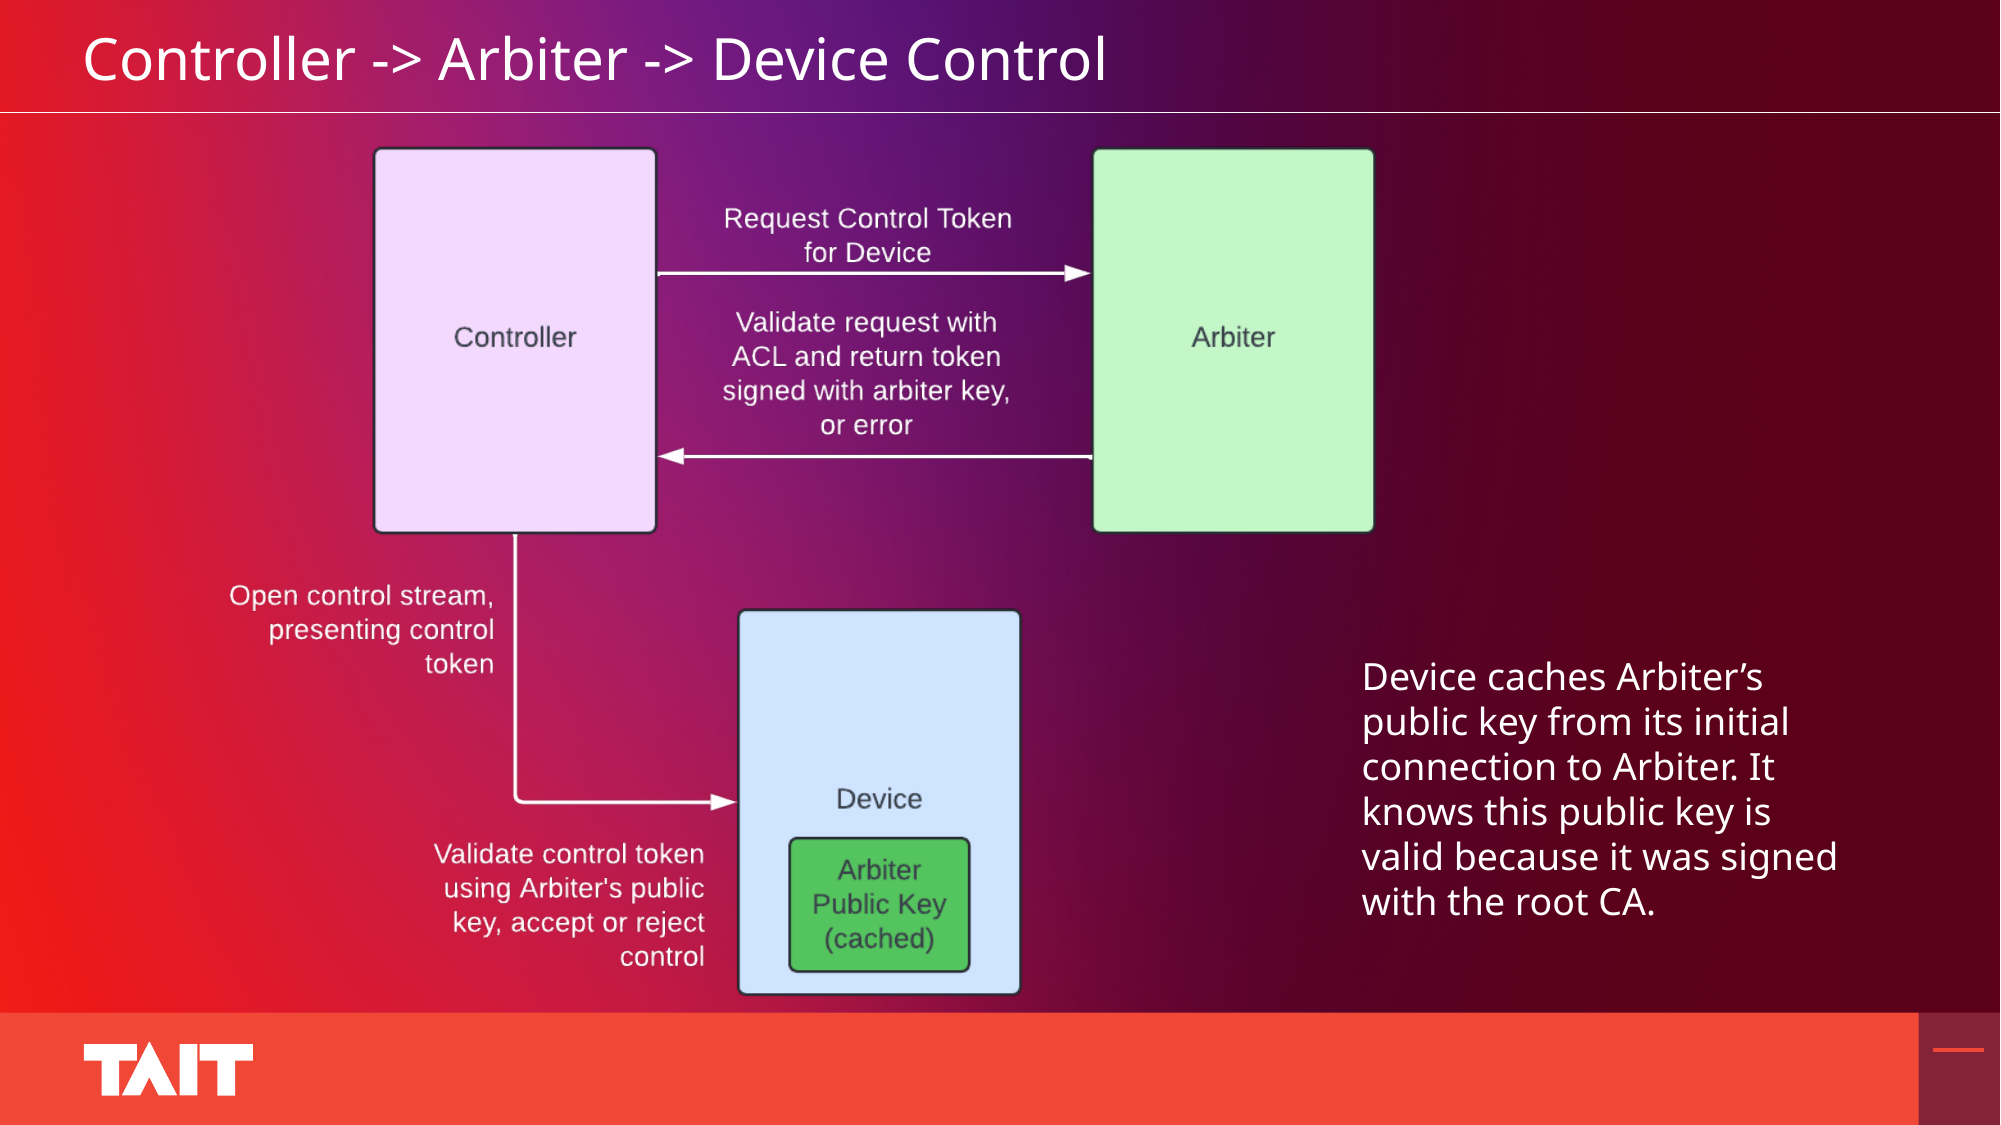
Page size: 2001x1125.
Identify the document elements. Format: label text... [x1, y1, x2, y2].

picture [0, 0, 2000, 1047]
text_box Device caches Arbiter’s public key from its initial connection to Arbiter. It knows this public key is valid because it was signed with the root CA. [1426, 645, 1858, 931]
title Controller -> Arbiter -> Device Control [82, 22, 1917, 92]
